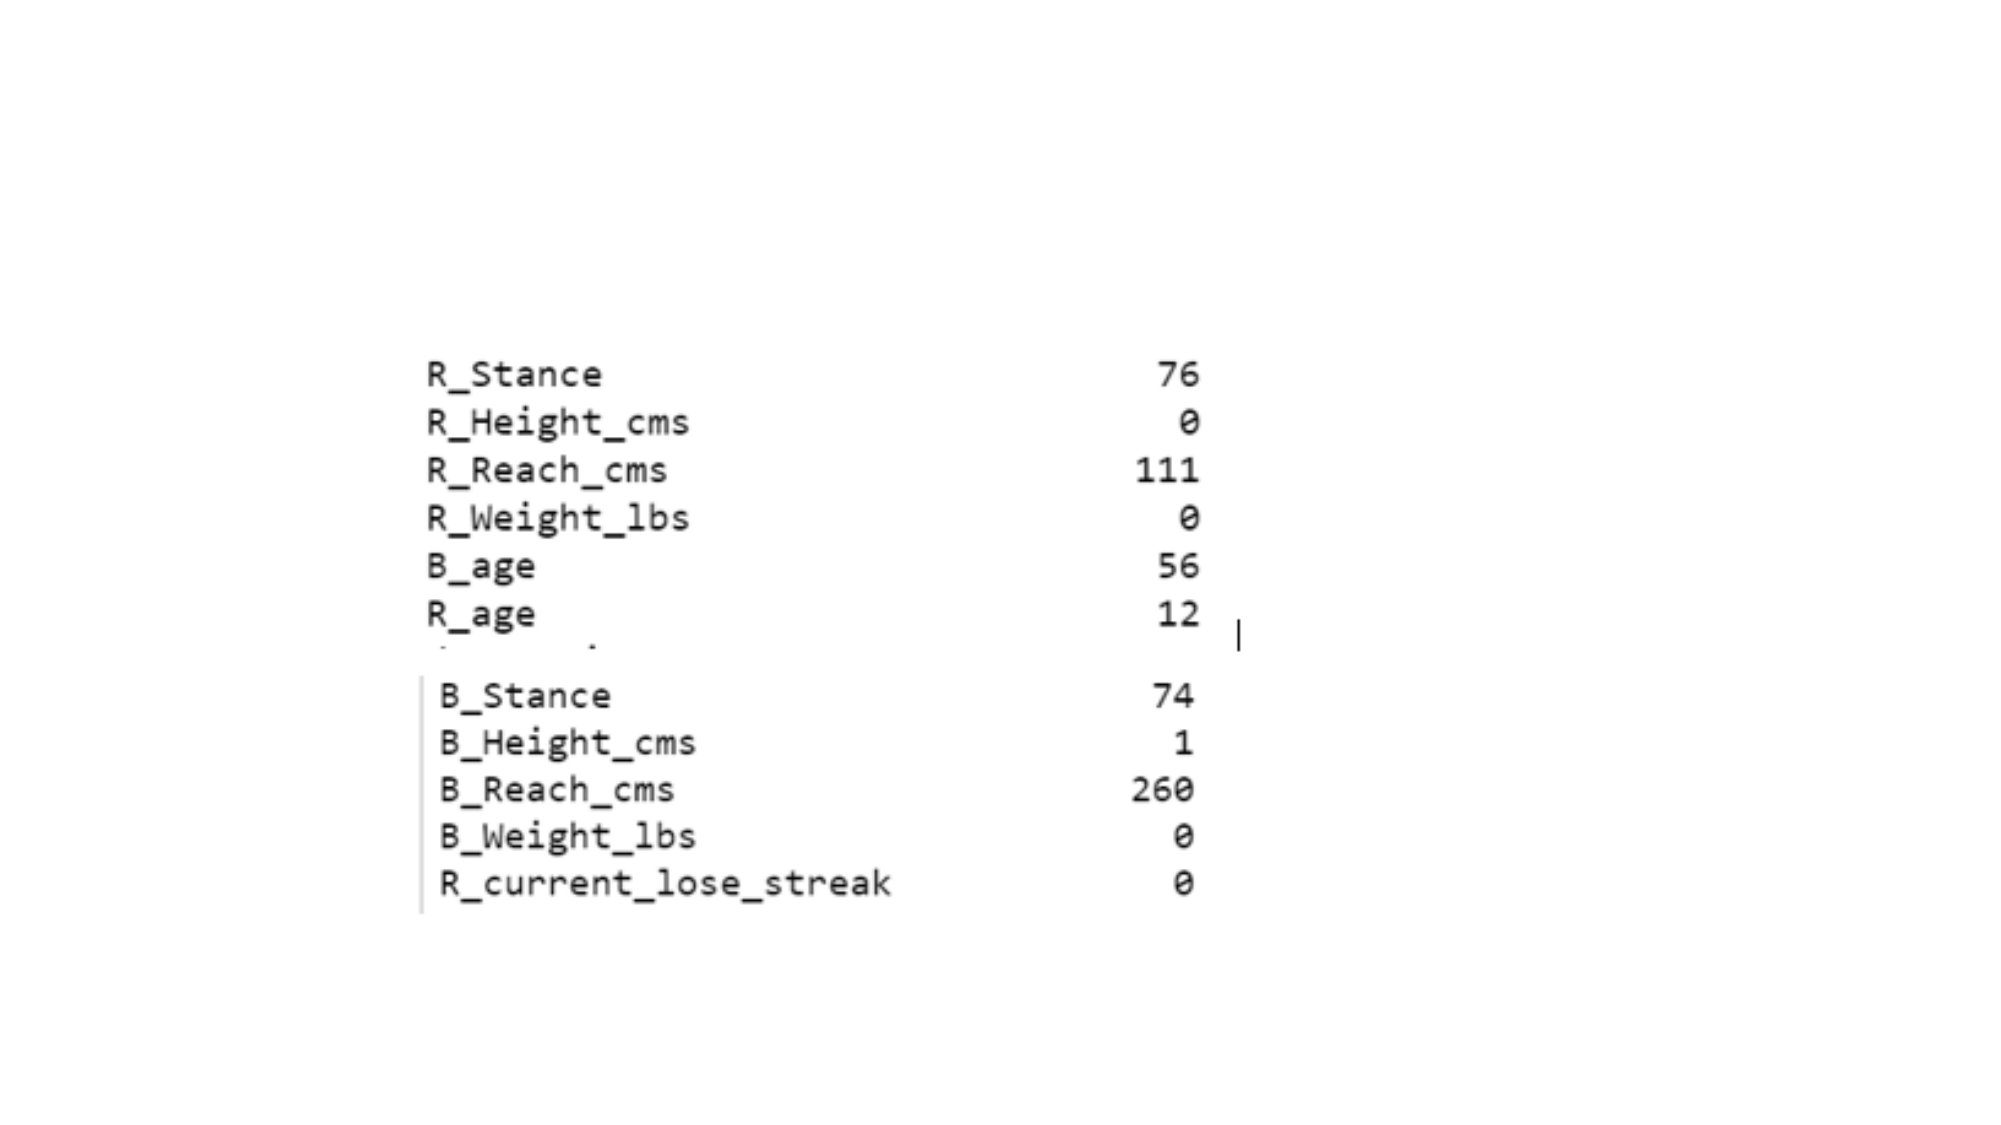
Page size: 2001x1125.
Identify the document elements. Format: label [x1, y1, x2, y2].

picture [323, 306, 1373, 944]
